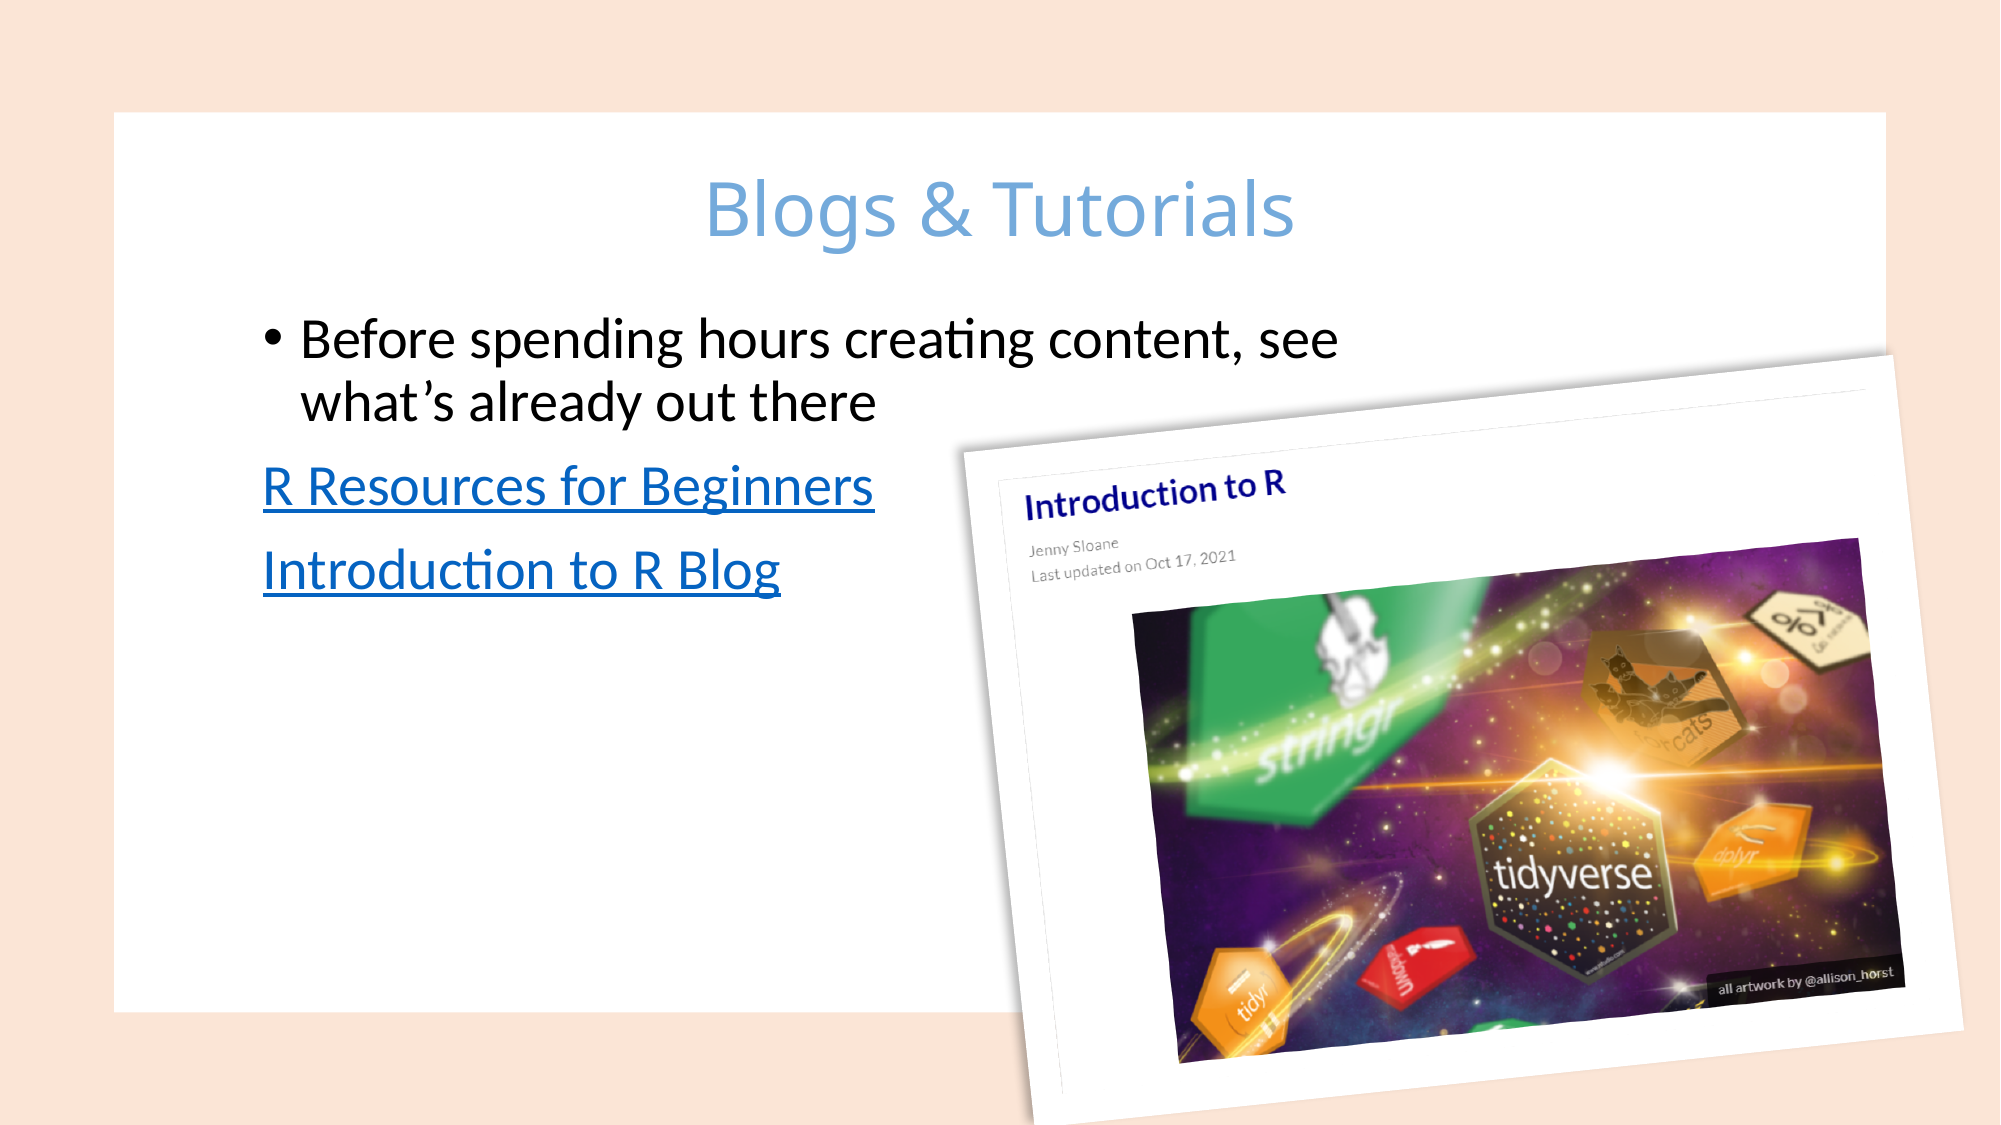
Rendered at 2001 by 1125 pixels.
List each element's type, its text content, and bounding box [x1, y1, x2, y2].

text_box [0, 0, 2000, 1125]
list Before spending hours creating content, see what’s already out there R Resources for Beginners Introduction to R Blog [247, 301, 1512, 919]
text_box [113, 111, 1887, 1013]
text_box Blogs & Tutorials [644, 153, 1356, 259]
picture [1000, 390, 1929, 1093]
